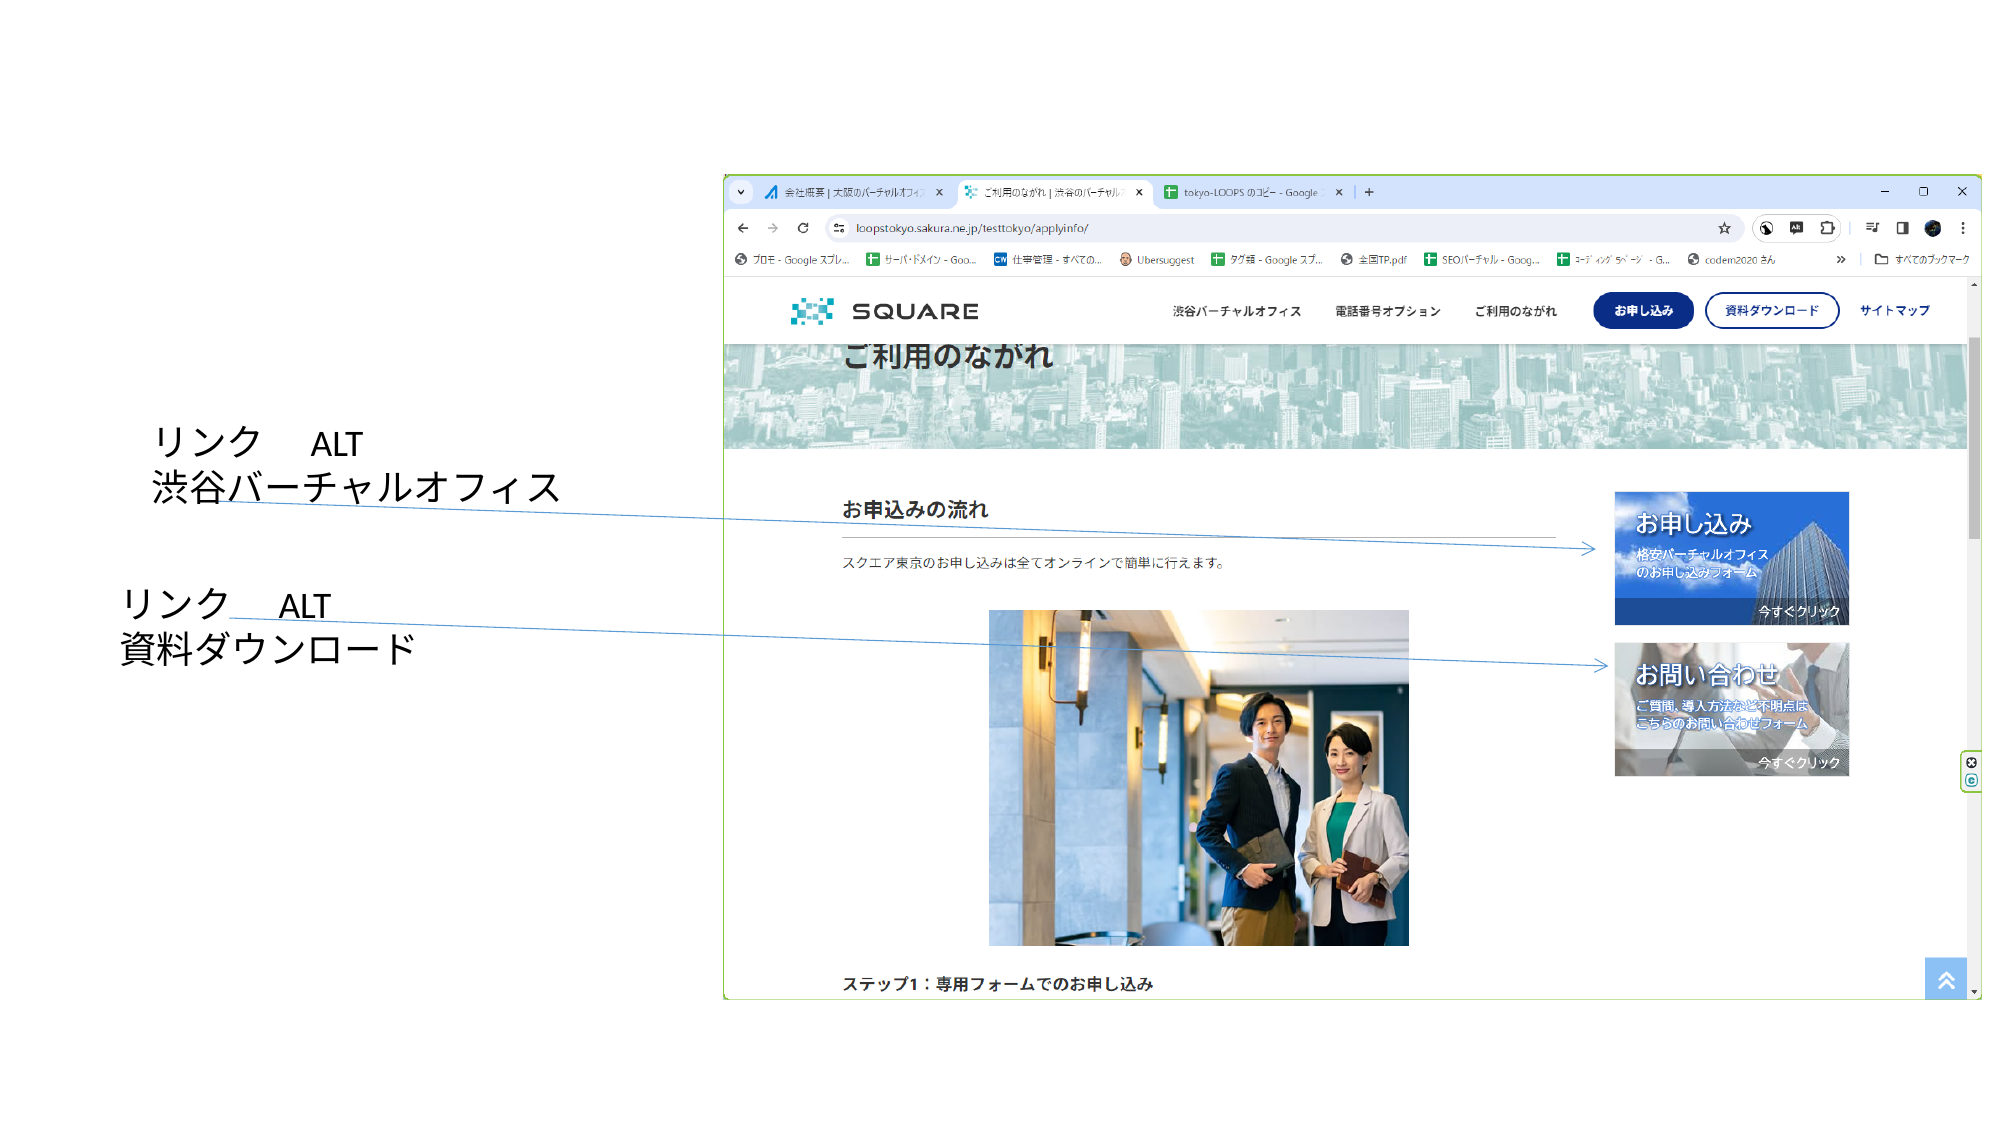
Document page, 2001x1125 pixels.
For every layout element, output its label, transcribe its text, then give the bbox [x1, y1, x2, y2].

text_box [229, 617, 1609, 666]
text_box リンク ALT 渋谷バーチャルオフィス [136, 411, 578, 517]
text_box リンク ALT 資料ダウンロード [104, 573, 435, 678]
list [723, 174, 1982, 1001]
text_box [216, 501, 1596, 550]
